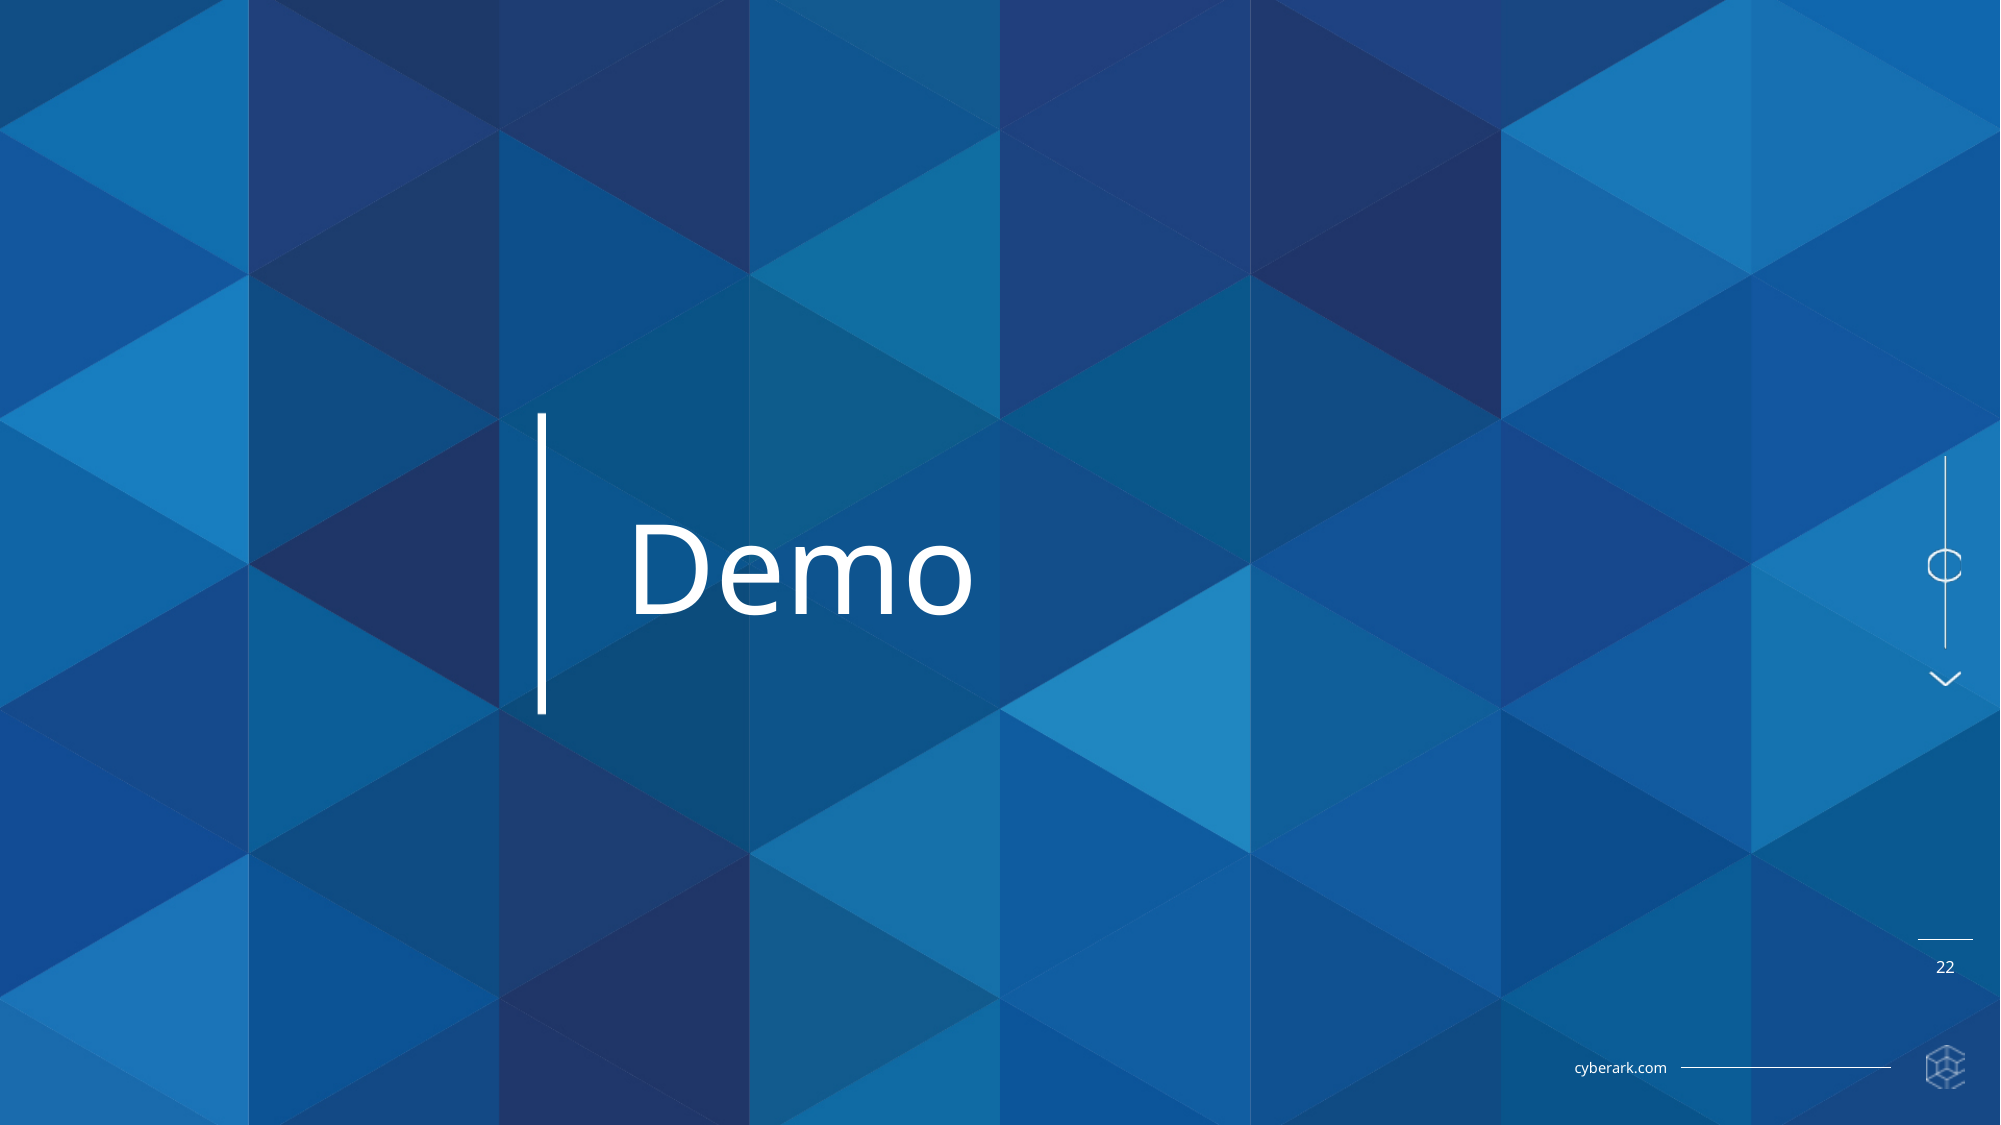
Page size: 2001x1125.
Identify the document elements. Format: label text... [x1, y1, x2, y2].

picture [0, 0, 2000, 1125]
slide_number 22 [1917, 938, 1974, 999]
title Demo [624, 488, 1716, 640]
